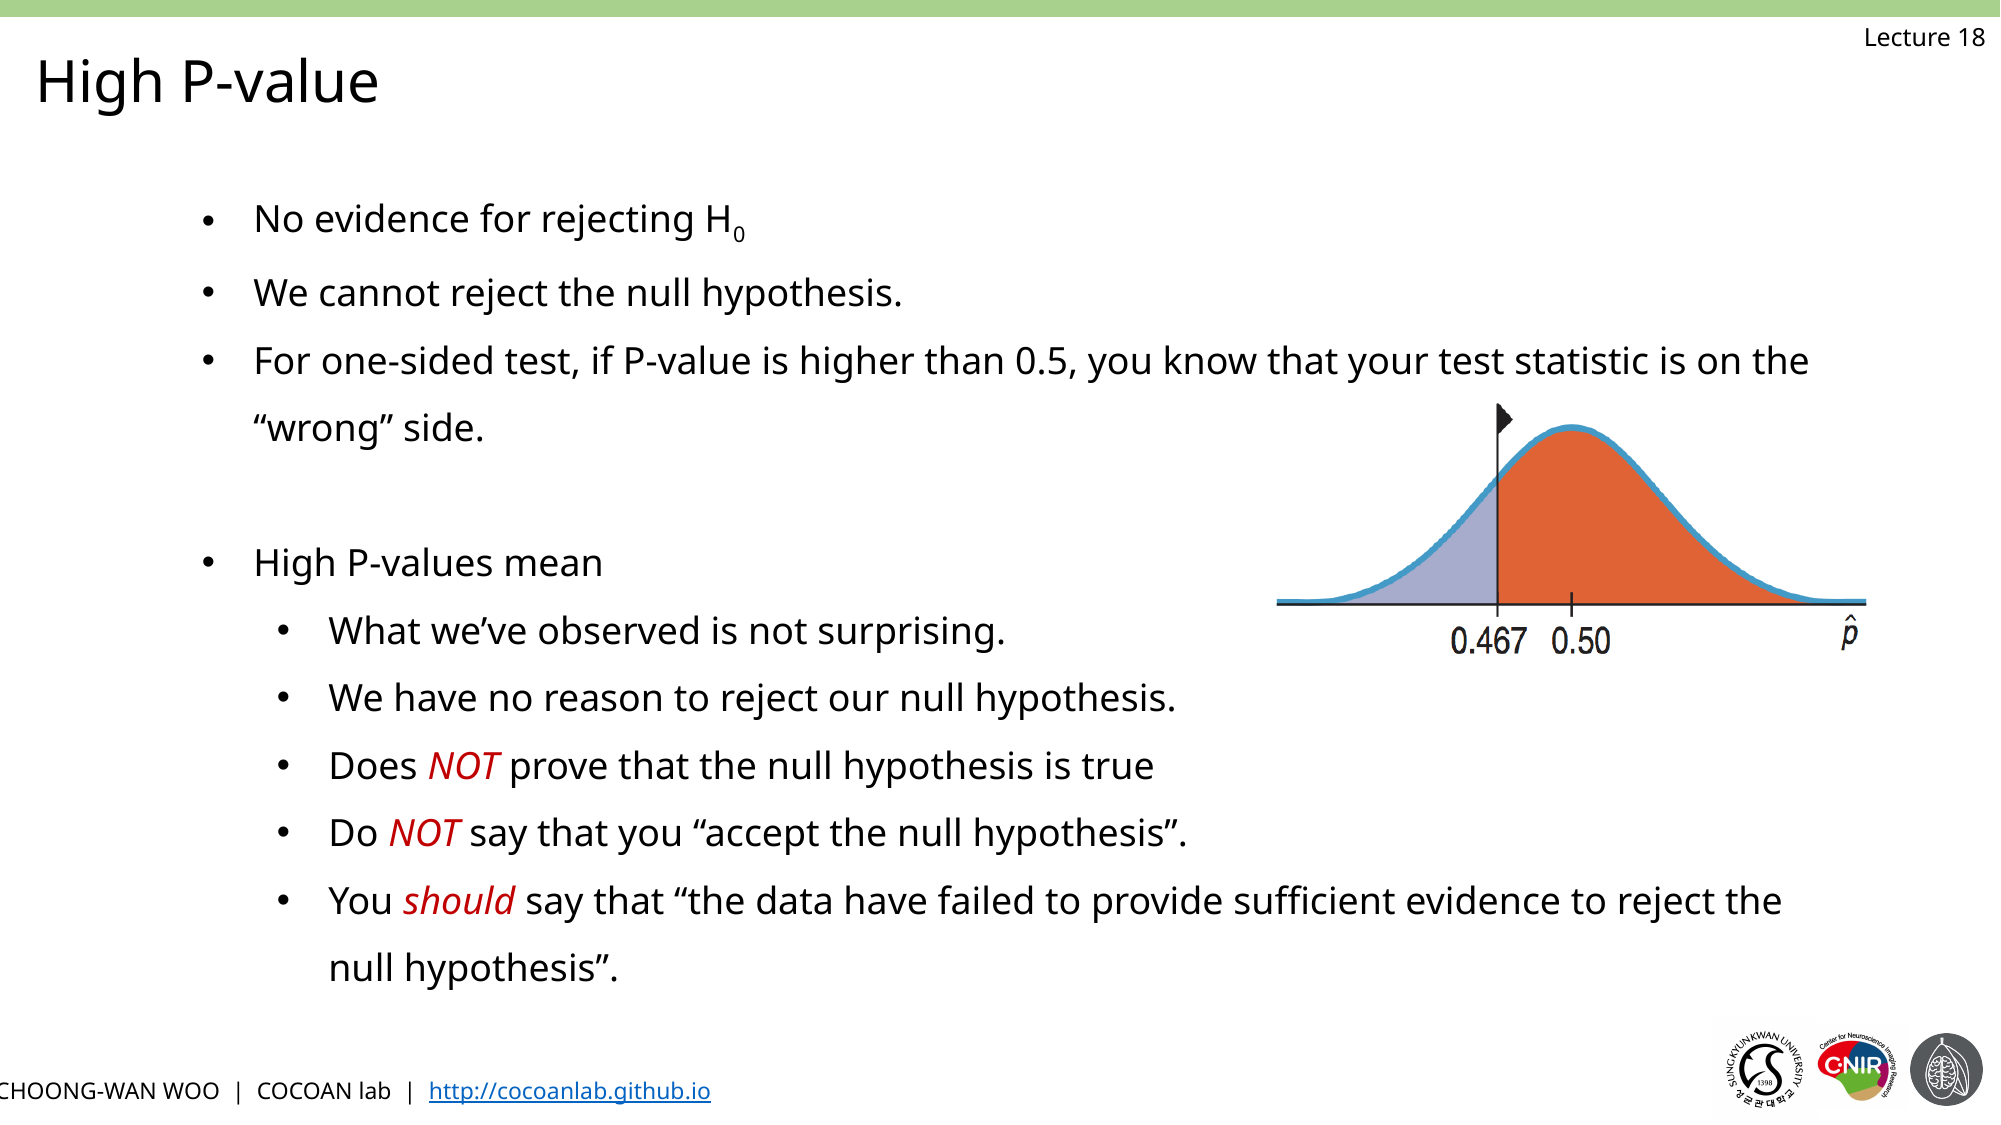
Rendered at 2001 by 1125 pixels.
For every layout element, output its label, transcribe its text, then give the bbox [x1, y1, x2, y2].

text_box CHOONG-WAN WOO | COCOAN lab | http://cocoanlab.github.io [0, 1069, 727, 1116]
picture [1253, 354, 1908, 681]
text_box High P-value [20, 36, 396, 122]
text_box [1709, 1014, 1983, 1125]
text_box Lecture 18 [1623, 13, 2000, 59]
text_box No evidence for rejecting H0 We cannot reject the null hypothesis. For one-sided test, if P-value is higher than 0.5, you know that your test statistic is on the “wrong” side. High P-values mean What we’ve observed is not surprising. We have no reason to reject our null hypothesis. Does NOT prove that the null hypothesis is true Do NOT say that you “accept the null hypothesis”. You should say that “the data have failed to provide sufficient evidence to reject the null hypothesis”. [187, 162, 1843, 997]
text_box [0, 0, 2000, 18]
